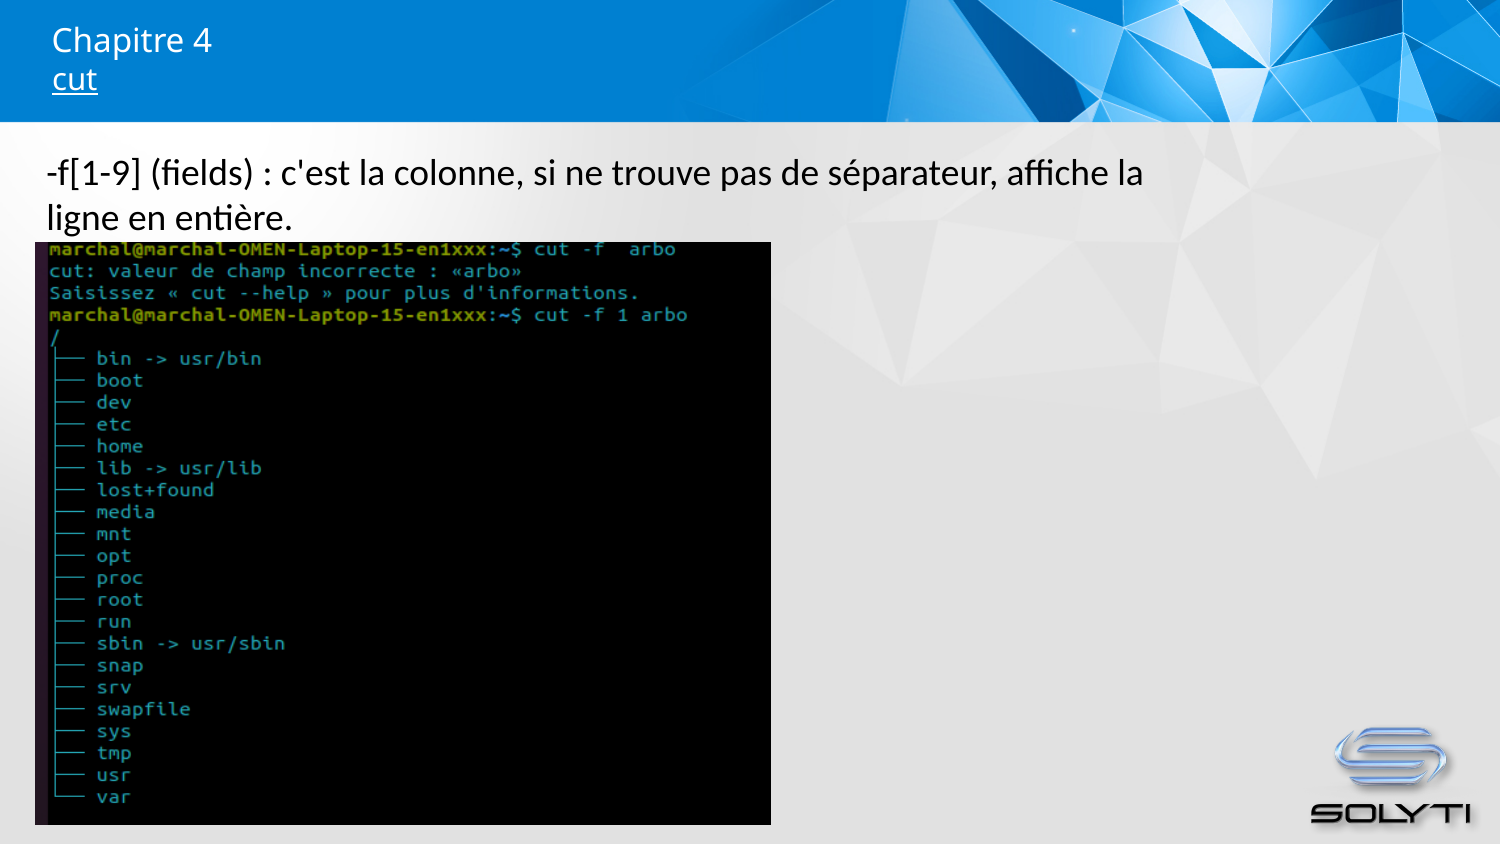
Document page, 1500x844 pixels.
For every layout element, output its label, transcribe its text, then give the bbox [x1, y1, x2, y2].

text_box -f[1-9] (fields) : c'est la colonne, si ne trouve pas de séparateur, affiche la ligne en entière. [31, 140, 1224, 245]
list cut [52, 58, 636, 104]
picture [0, 0, 1500, 844]
list Chapitre 4 [51, 19, 384, 55]
